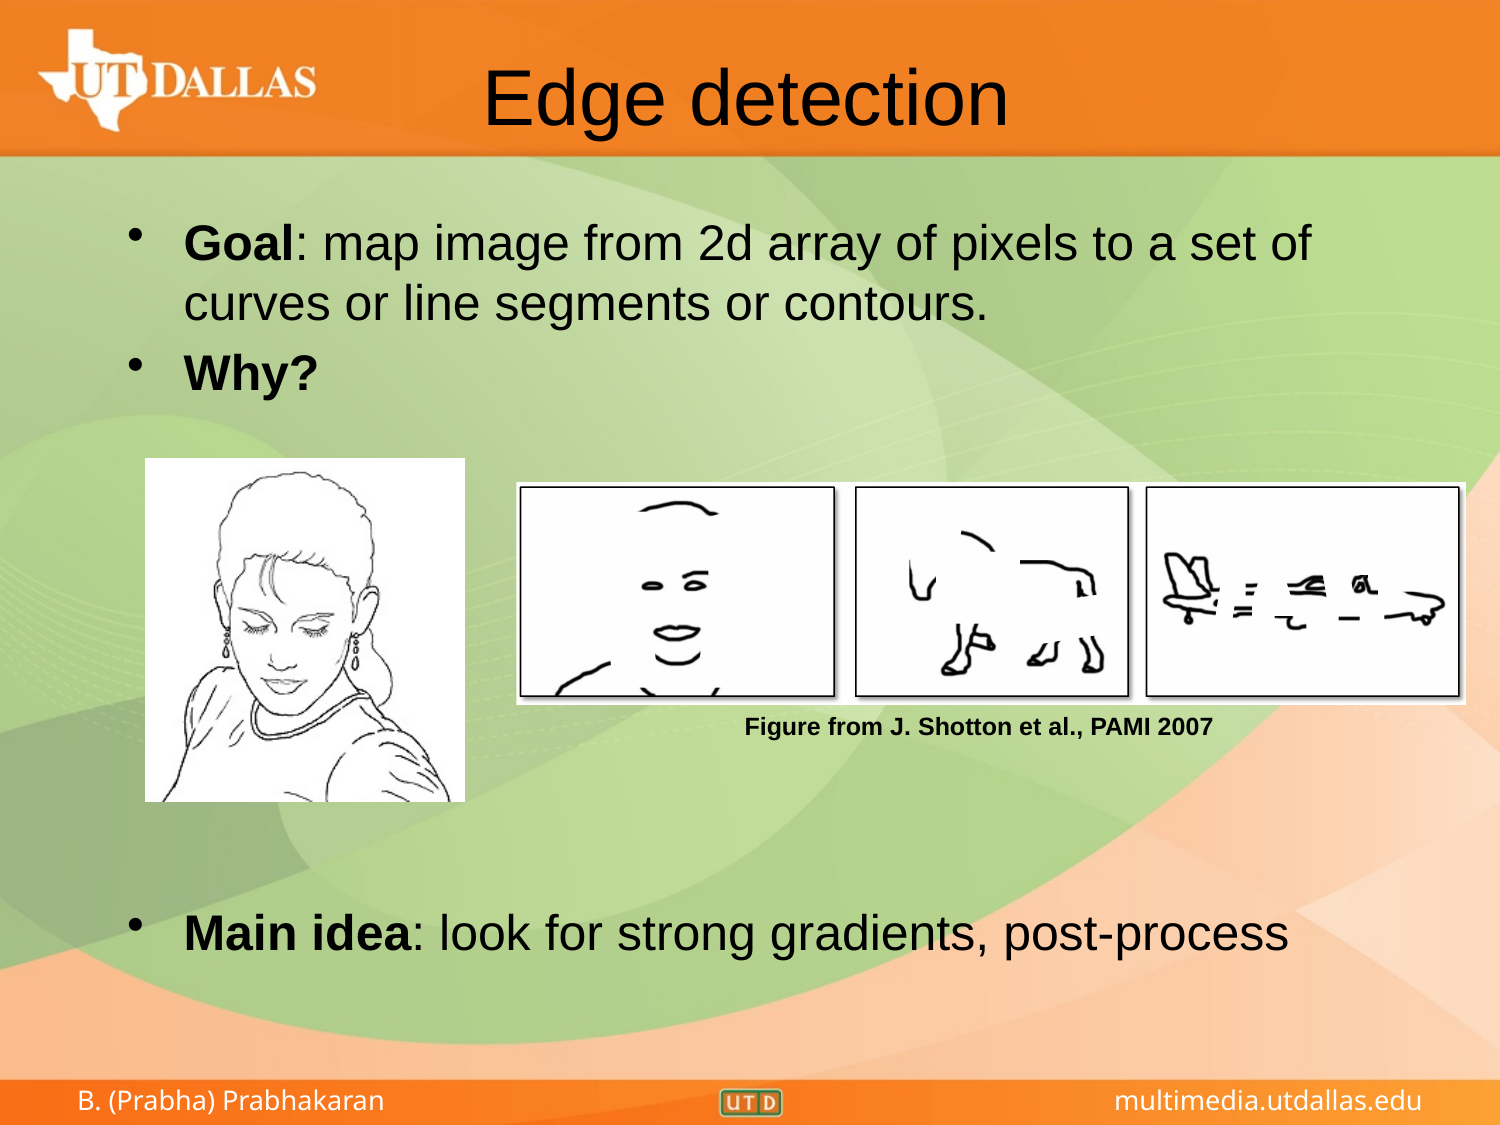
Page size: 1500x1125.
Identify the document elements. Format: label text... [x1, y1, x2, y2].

list Goal: map image from 2d array of pixels to a set of curves or line segments or contours. Why? Main idea: look for strong gradients, post-process [112, 203, 1388, 1000]
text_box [144, 458, 465, 803]
picture [0, 0, 1500, 1125]
text_box Figure from J. Shotton et al., PAMI 2007 [729, 702, 1500, 748]
title Edge detection [108, 0, 1385, 188]
